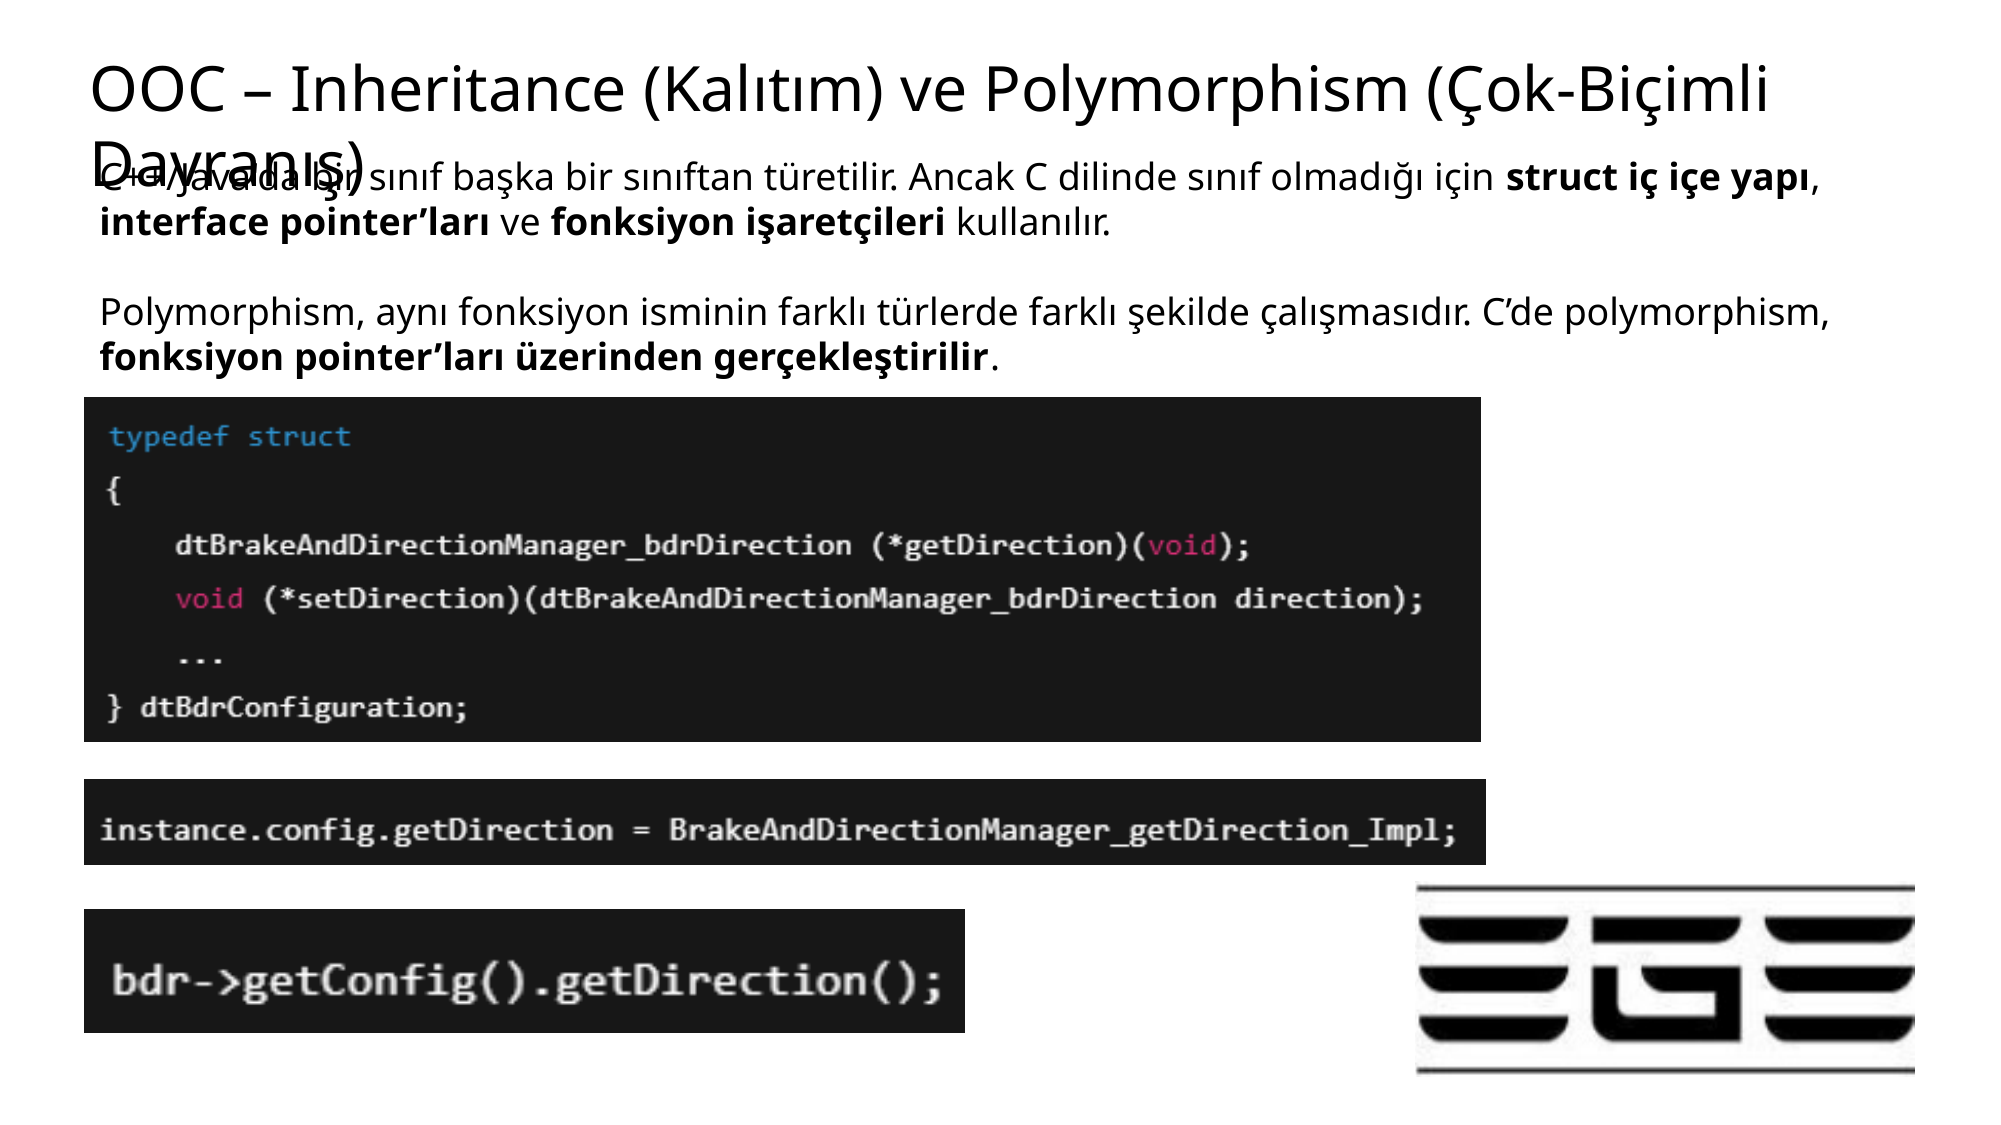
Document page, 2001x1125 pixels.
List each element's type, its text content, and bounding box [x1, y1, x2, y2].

picture [83, 909, 966, 1034]
text_box OOC – Inheritance (Kalıtım) ve Polymorphism (Çok-Biçimli Davranış) [74, 42, 1950, 207]
picture [83, 396, 1482, 743]
text_box C++/Java'da bir sınıf başka bir sınıftan türetilir. Ancak C dilinde sınıf olmadığı için struct iç içe yapı, interface pointer’ları ve fonksiyon işaretçileri kullanılır. Polymorphism, aynı fonksiyon isminin farklı türlerde farklı şekilde çalışmasıdır. C’de polymorphism, fonksiyon pointer’ları üzerinden gerçekleştirilir. [84, 145, 1915, 386]
picture [83, 779, 1486, 865]
picture [1415, 881, 1916, 1078]
